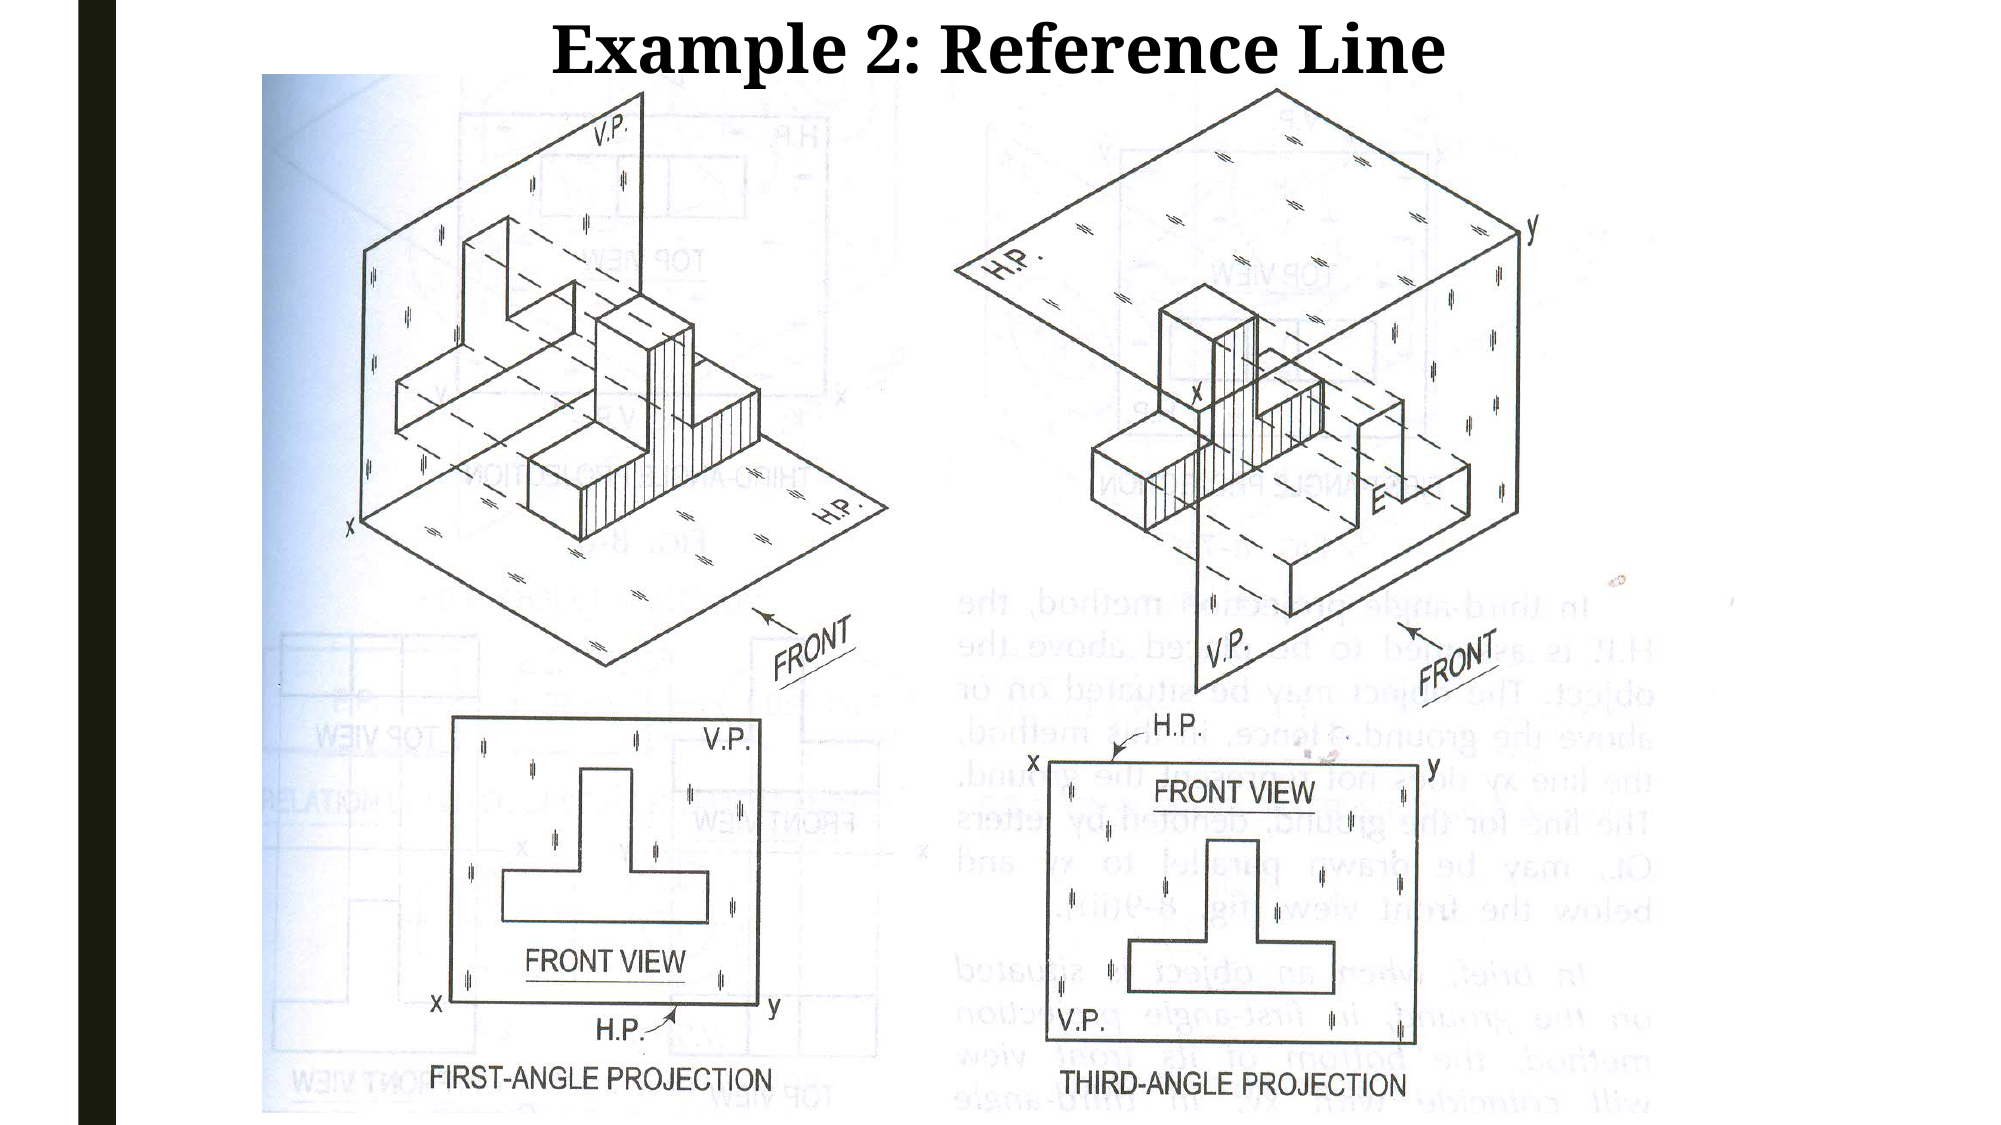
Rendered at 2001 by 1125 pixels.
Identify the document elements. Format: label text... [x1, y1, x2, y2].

text_box Example 2: Reference Line [249, 0, 1750, 95]
picture [262, 74, 1737, 1113]
